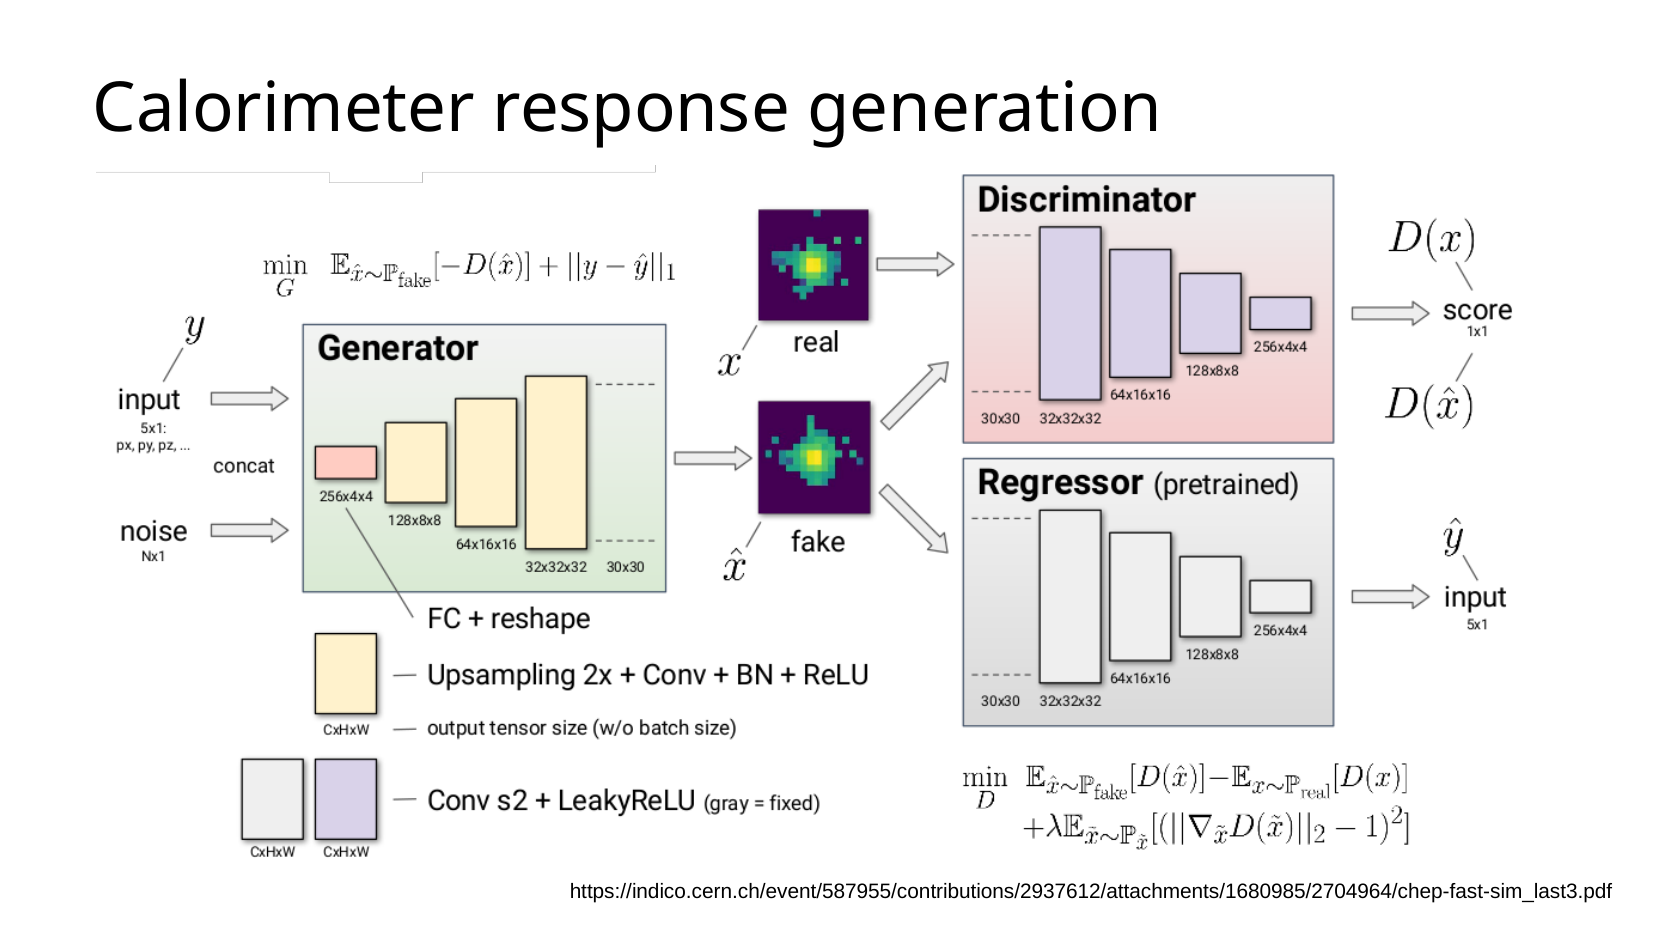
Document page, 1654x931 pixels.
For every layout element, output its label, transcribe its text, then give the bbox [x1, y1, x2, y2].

text_box https://indico.cern.ch/event/587955/contributions/2937612/attachments/1680985/2704964/chep-fast-sim_last3.pdf [554, 869, 1635, 915]
picture [96, 165, 1524, 870]
title Calorimeter response generation [77, 51, 1579, 155]
